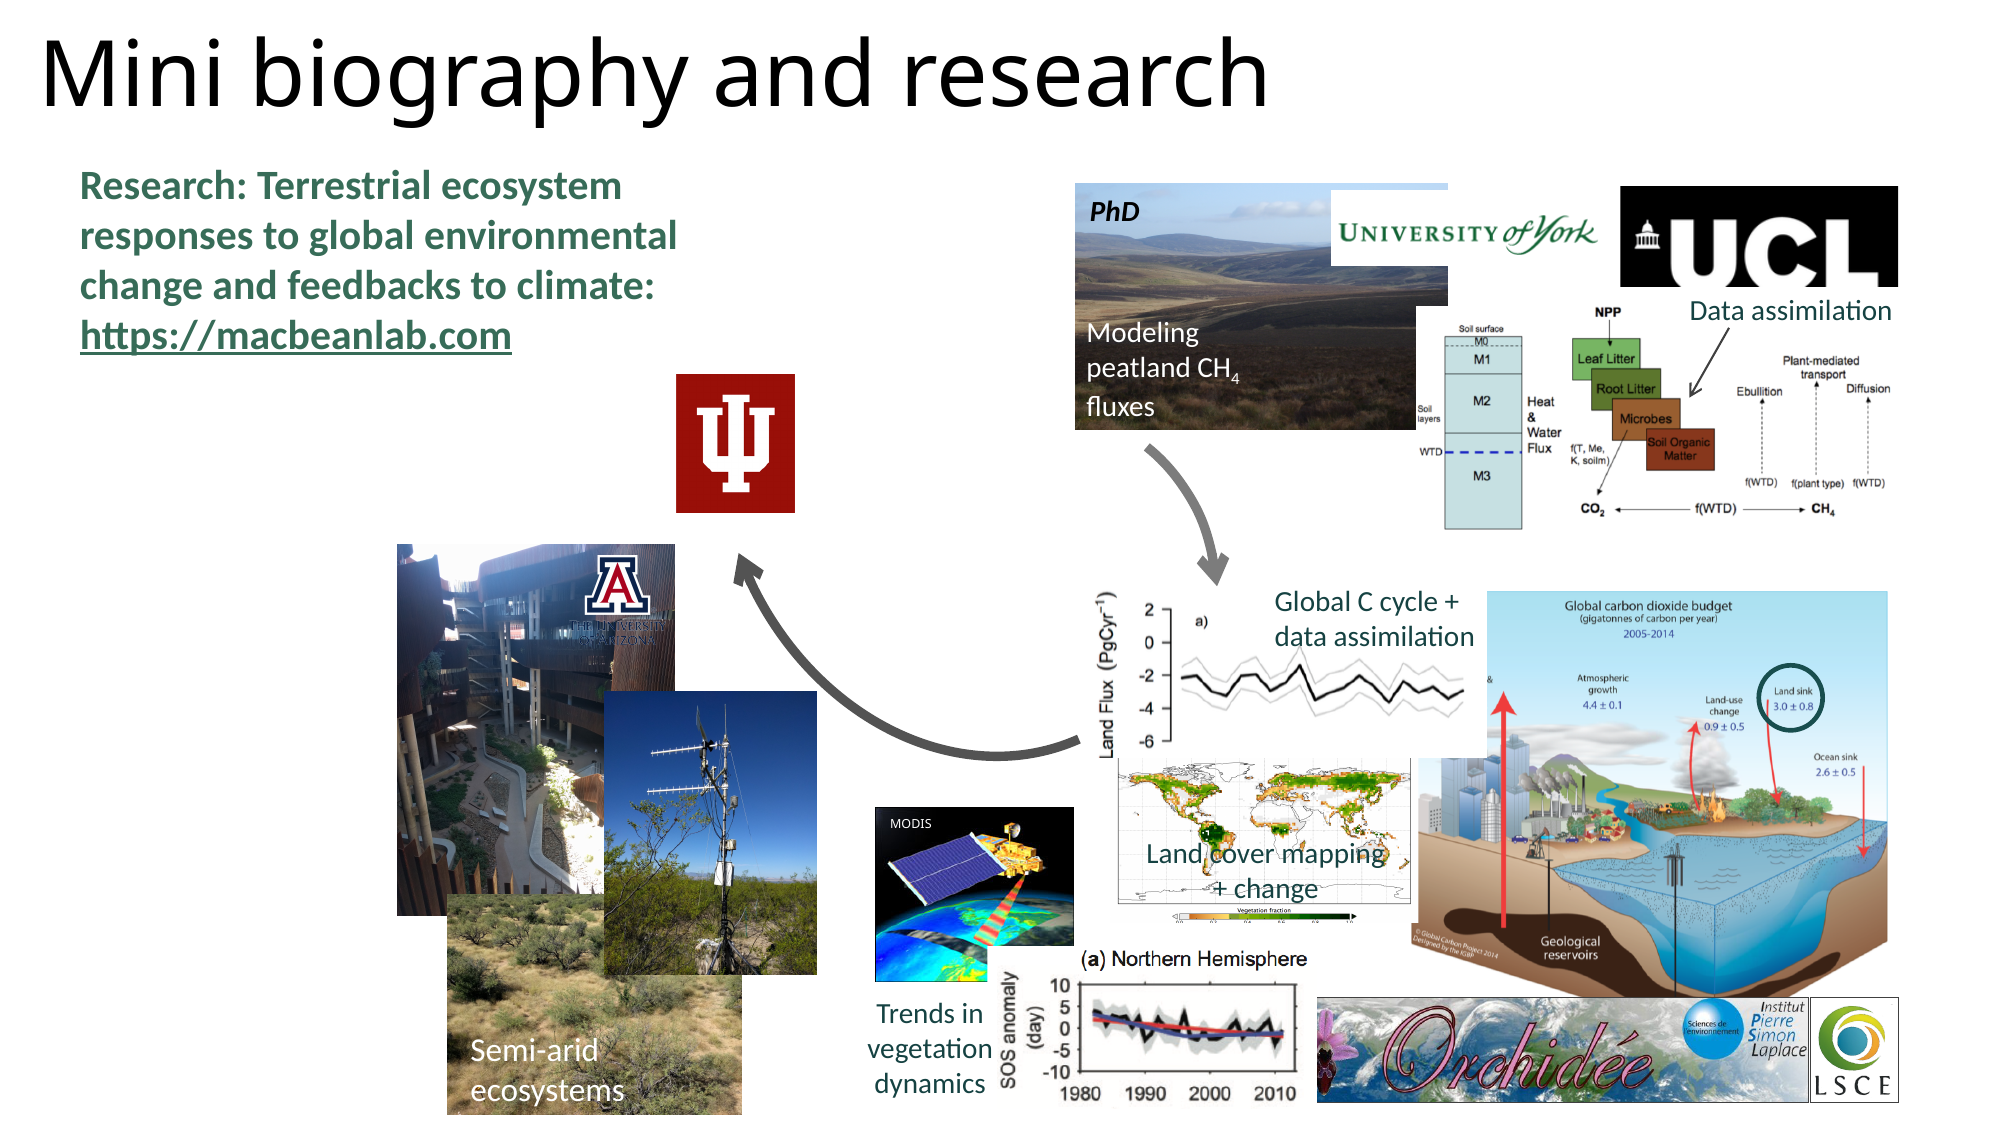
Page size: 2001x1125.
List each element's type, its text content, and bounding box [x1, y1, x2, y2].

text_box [875, 807, 1075, 983]
text_box [736, 482, 1079, 758]
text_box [1110, 758, 1419, 923]
picture [987, 946, 1317, 1109]
picture [1620, 186, 1899, 287]
picture [1075, 183, 1618, 305]
text_box Trends in vegetation dynamics [845, 987, 987, 1107]
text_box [1079, 574, 1524, 758]
text_box Research: Terrestrial ecosystem responses to global environmental change and feedbacks to climate: https://macbeanlab.com [64, 150, 728, 366]
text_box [1317, 997, 1899, 1103]
text_box Data assimilation [1674, 283, 1982, 334]
picture [396, 544, 817, 1115]
picture [1408, 588, 1891, 997]
picture [676, 374, 795, 513]
text_box [1029, 532, 1217, 633]
title Mini biography and research [0, 0, 2000, 154]
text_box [1071, 305, 1891, 532]
